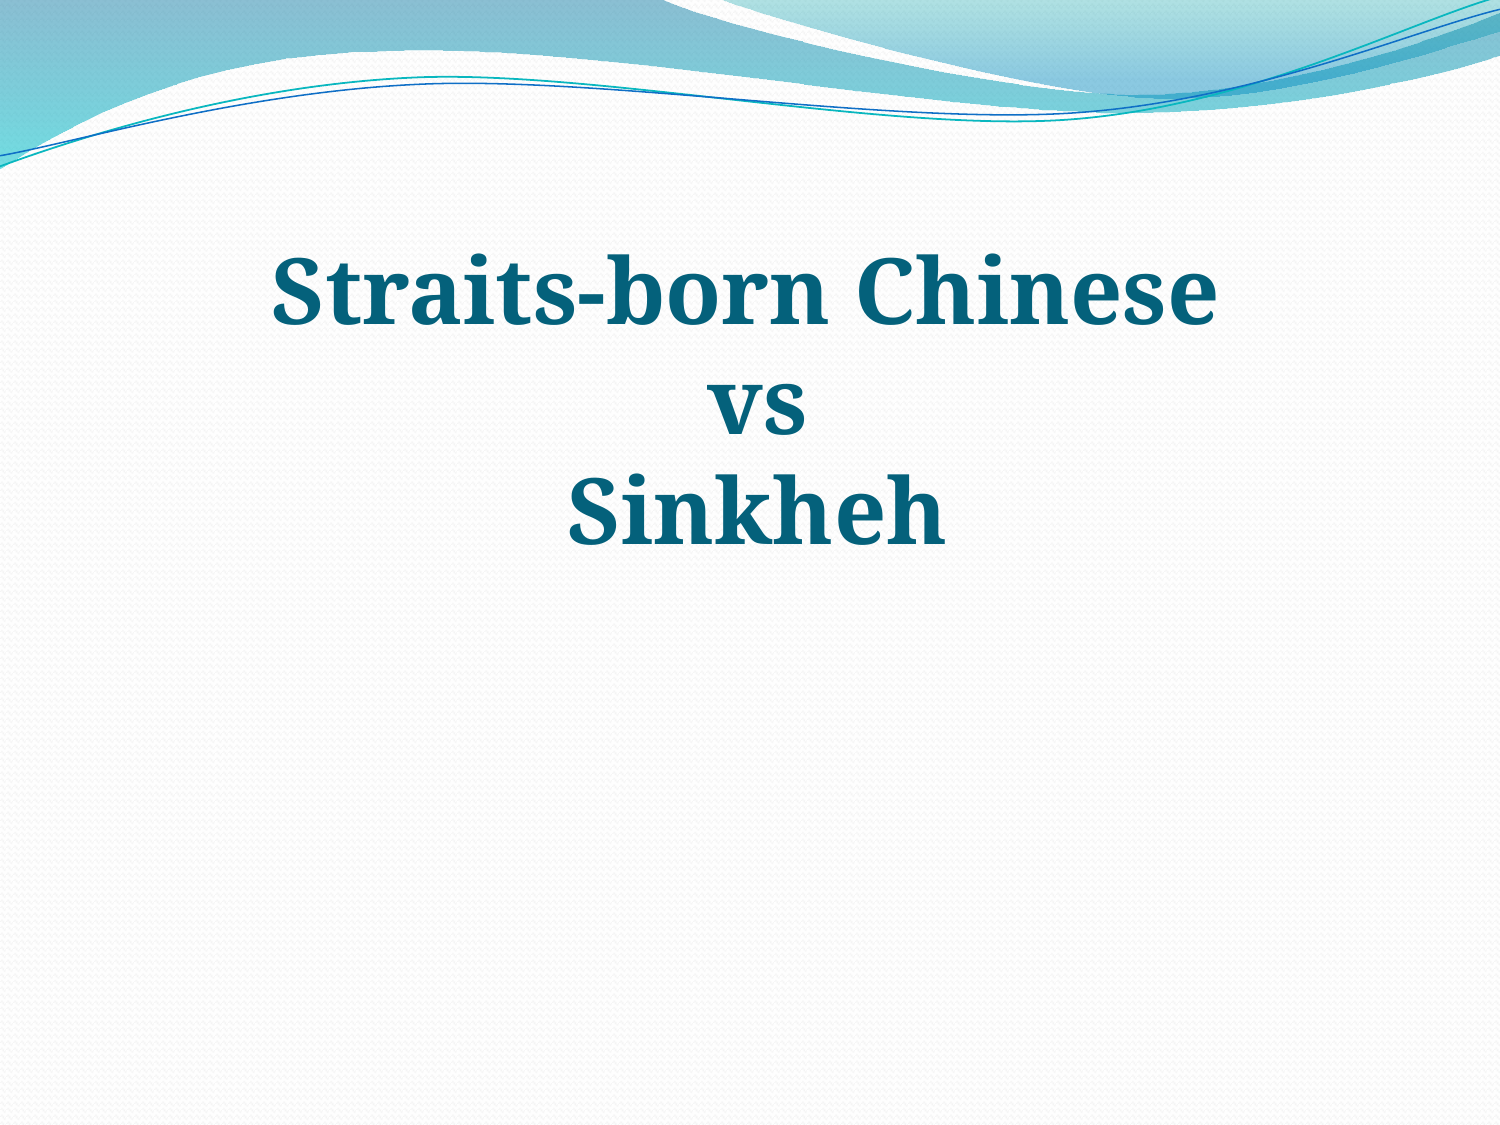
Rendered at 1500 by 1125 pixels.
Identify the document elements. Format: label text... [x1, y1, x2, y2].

title Straits-born Chinese vs Sinkheh [76, 221, 1440, 563]
